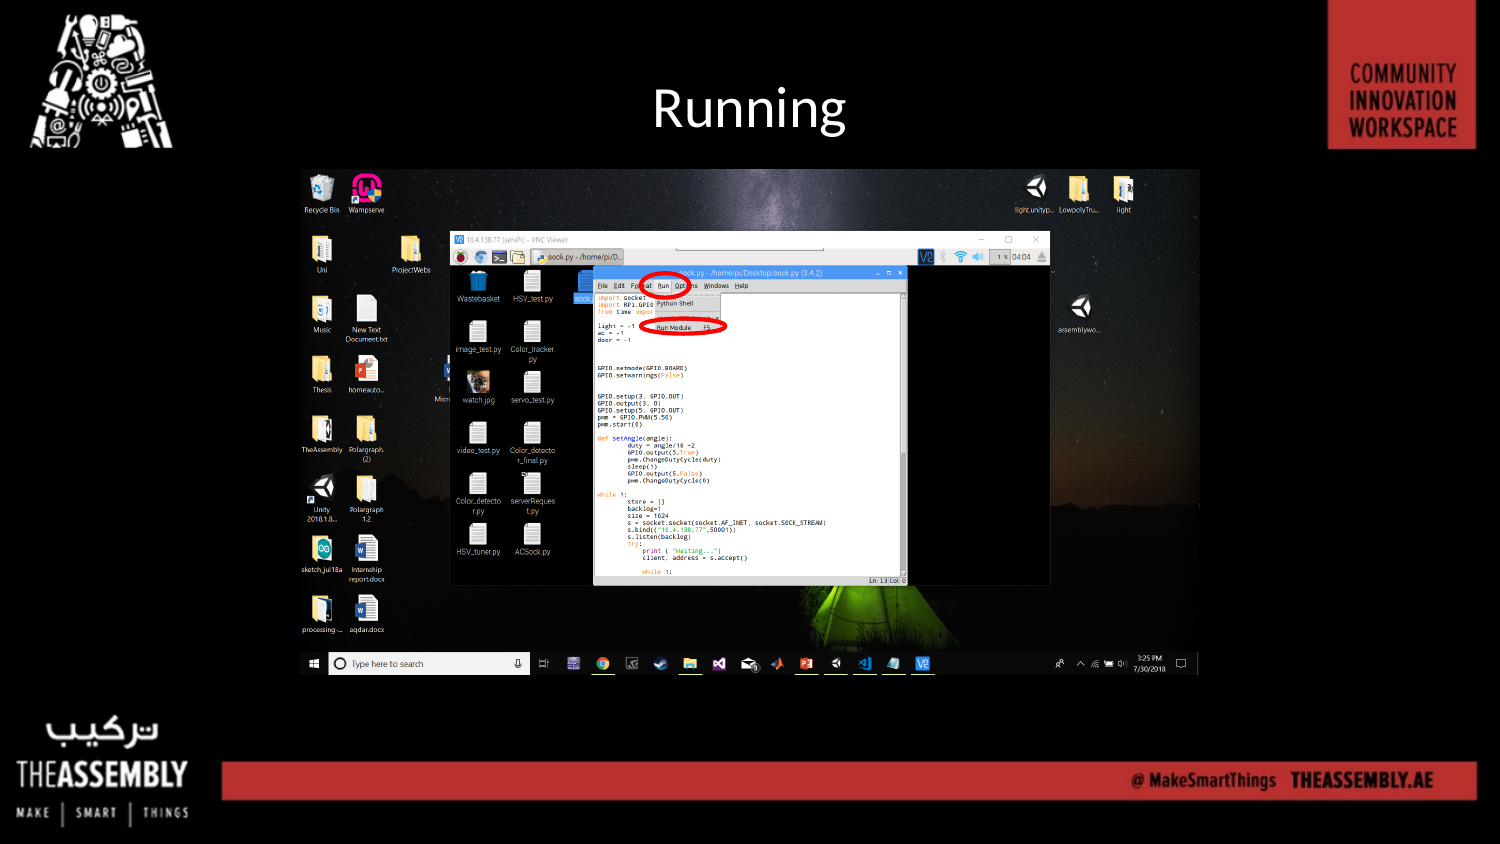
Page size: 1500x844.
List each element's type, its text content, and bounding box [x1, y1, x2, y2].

text_box [32, 185, 1425, 732]
text_box Running [74, 33, 1425, 175]
picture [0, 0, 1500, 844]
